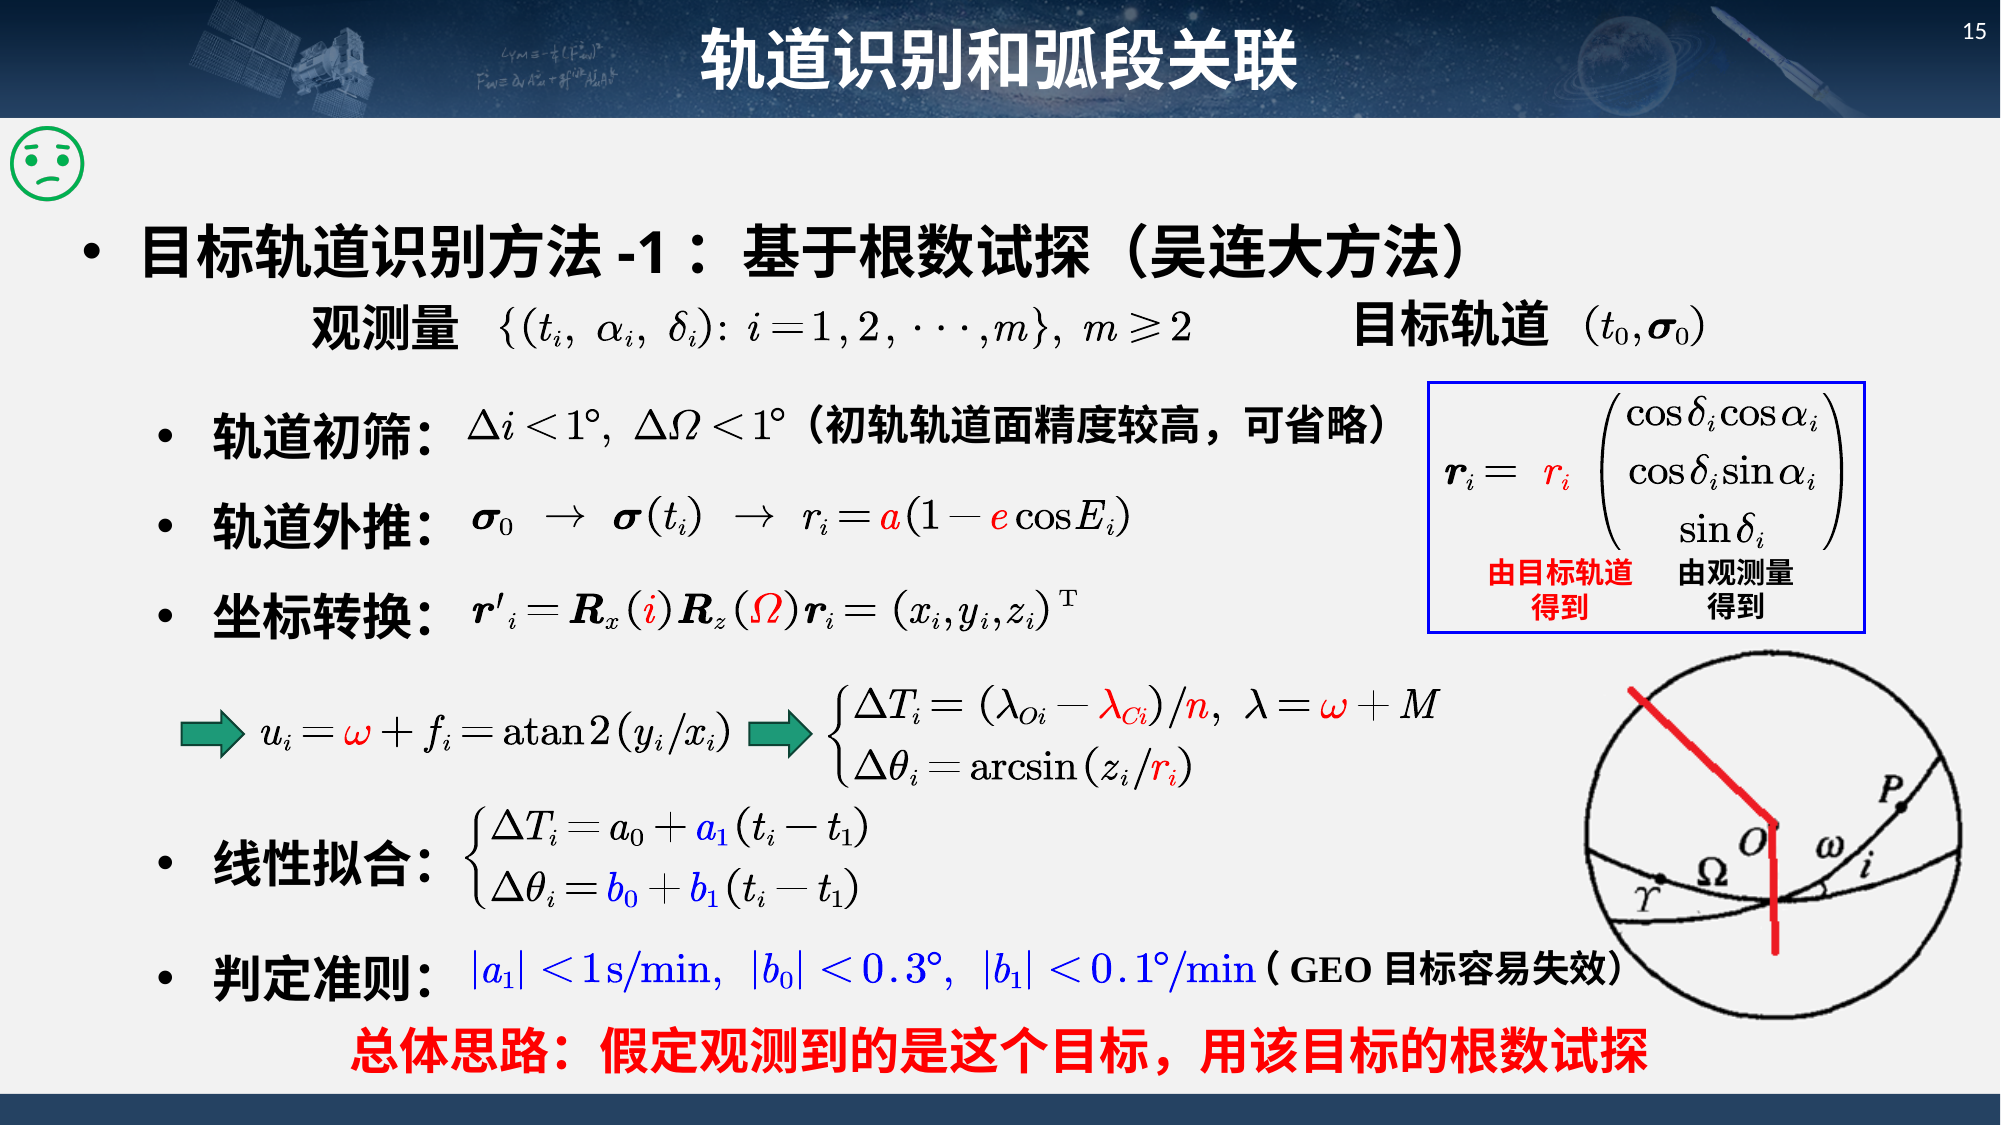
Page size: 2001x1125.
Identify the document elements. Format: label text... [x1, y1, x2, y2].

text_box 总体思路：假定观测到的是这个目标，用该目标的根数试探 [291, 1012, 1708, 1088]
text_box [180, 709, 246, 759]
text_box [468, 579, 1086, 646]
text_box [1582, 295, 1711, 361]
picture [0, 0, 2001, 211]
text_box 目标轨道 [1284, 284, 1616, 360]
text_box （初轨轨道面精度较高，可省略） [746, 391, 1427, 457]
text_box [468, 485, 1137, 552]
picture [1573, 643, 1975, 1028]
text_box 目标轨道识别方法-1：基于根数试探（吴连大方法） 轨道初筛： 轨道外推： 坐标转换： 线性拟合： 判定准则： [66, 172, 1933, 1015]
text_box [463, 939, 1265, 1005]
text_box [496, 295, 1199, 365]
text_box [256, 701, 737, 767]
text_box 轨道识别和弧段关联 [0, 0, 2000, 117]
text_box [824, 673, 1454, 804]
text_box 观测量 [275, 288, 497, 364]
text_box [1428, 382, 1865, 633]
text_box （GEO目标容易失效） [1225, 938, 1573, 998]
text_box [463, 397, 795, 460]
text_box [748, 709, 814, 759]
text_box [461, 794, 879, 925]
